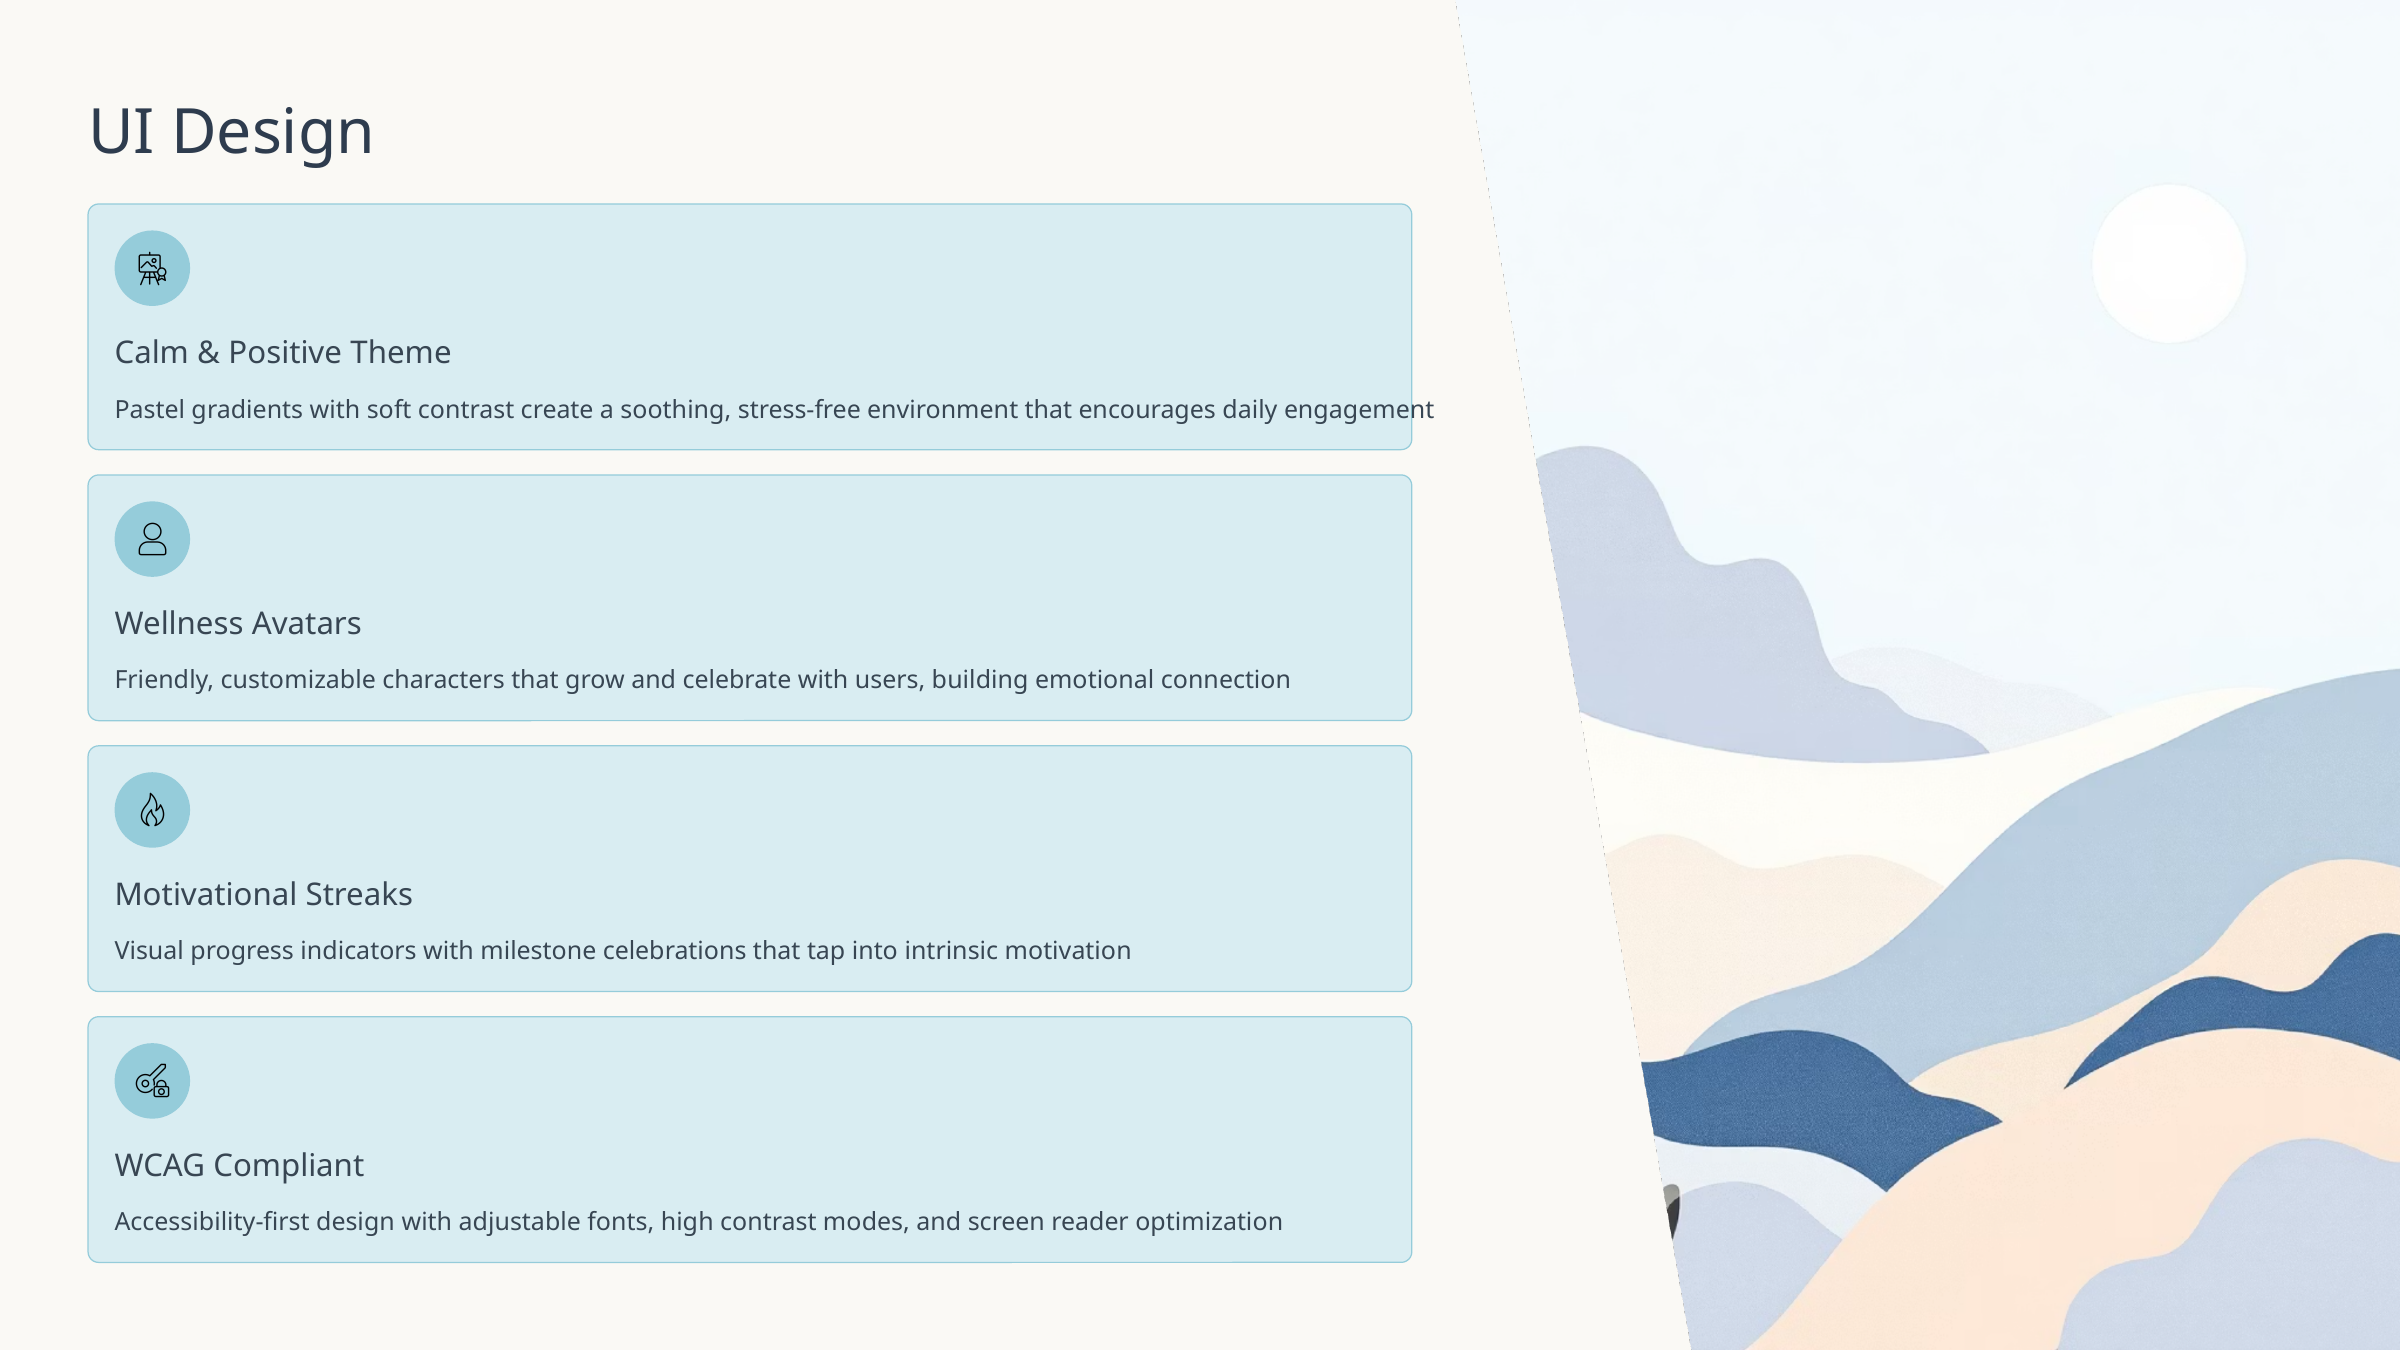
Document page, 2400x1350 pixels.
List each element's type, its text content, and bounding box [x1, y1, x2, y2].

text_box Pastel gradients with soft contrast create a soothing, stress-free environment that encourages daily engagement [114, 385, 1386, 424]
text_box Friendly, customizable characters that grow and celebrate with users, building emotional connection [114, 656, 1386, 695]
text_box [114, 230, 191, 306]
text_box Calm & Positive Theme [114, 331, 449, 371]
text_box [88, 474, 1412, 721]
picture [135, 522, 170, 557]
picture [135, 1063, 170, 1098]
text_box Motivational Streaks [114, 872, 430, 913]
text_box Accessibility-first design with adjustable fonts, high contrast modes, and screen reader optimization [114, 1198, 1386, 1236]
text_box [88, 745, 1412, 992]
text_box Visual progress indicators with milestone celebrations that tap into intrinsic motivation [114, 927, 1386, 966]
picture [135, 792, 170, 827]
picture [135, 251, 170, 286]
text_box WCAG Compliant [114, 1143, 430, 1184]
text_box [114, 772, 191, 848]
text_box [88, 1016, 1412, 1263]
text_box [114, 1043, 191, 1119]
text_box [88, 203, 1412, 450]
text_box UI Design [88, 87, 718, 167]
text_box [114, 501, 191, 577]
text_box Wellness Avatars [114, 601, 430, 642]
picture [1454, 0, 2400, 1350]
